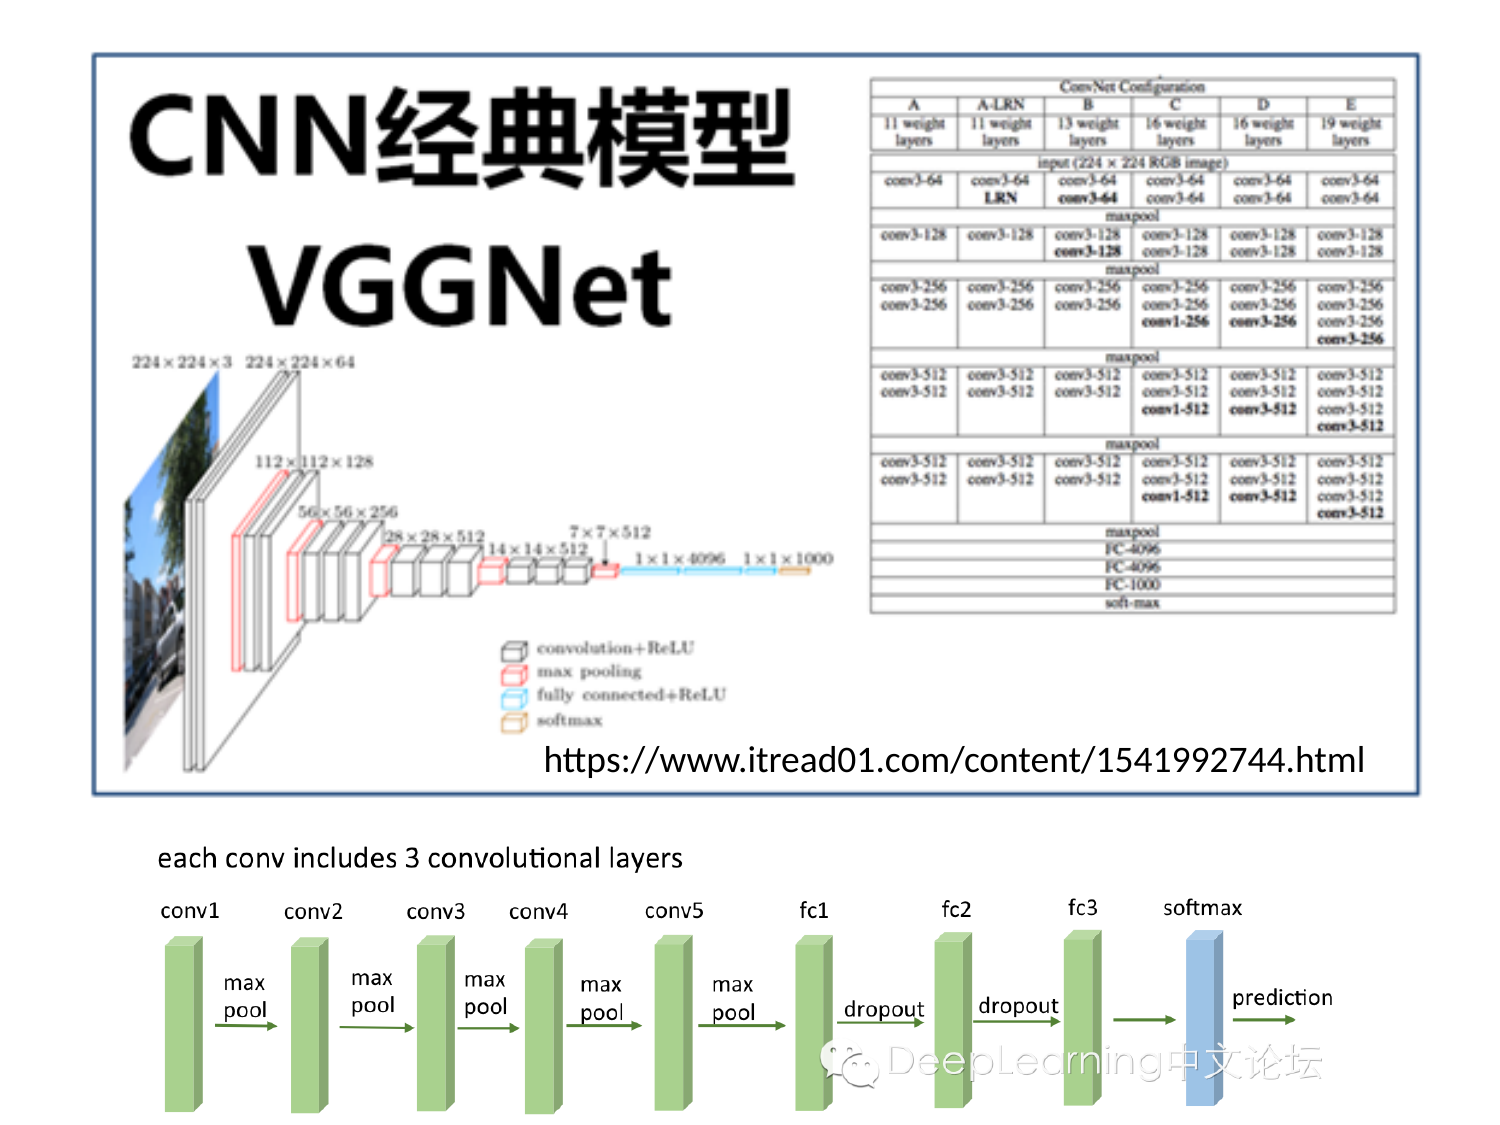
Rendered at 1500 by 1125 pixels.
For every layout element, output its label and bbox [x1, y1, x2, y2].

list [85, 46, 1427, 800]
picture [138, 811, 1361, 1125]
